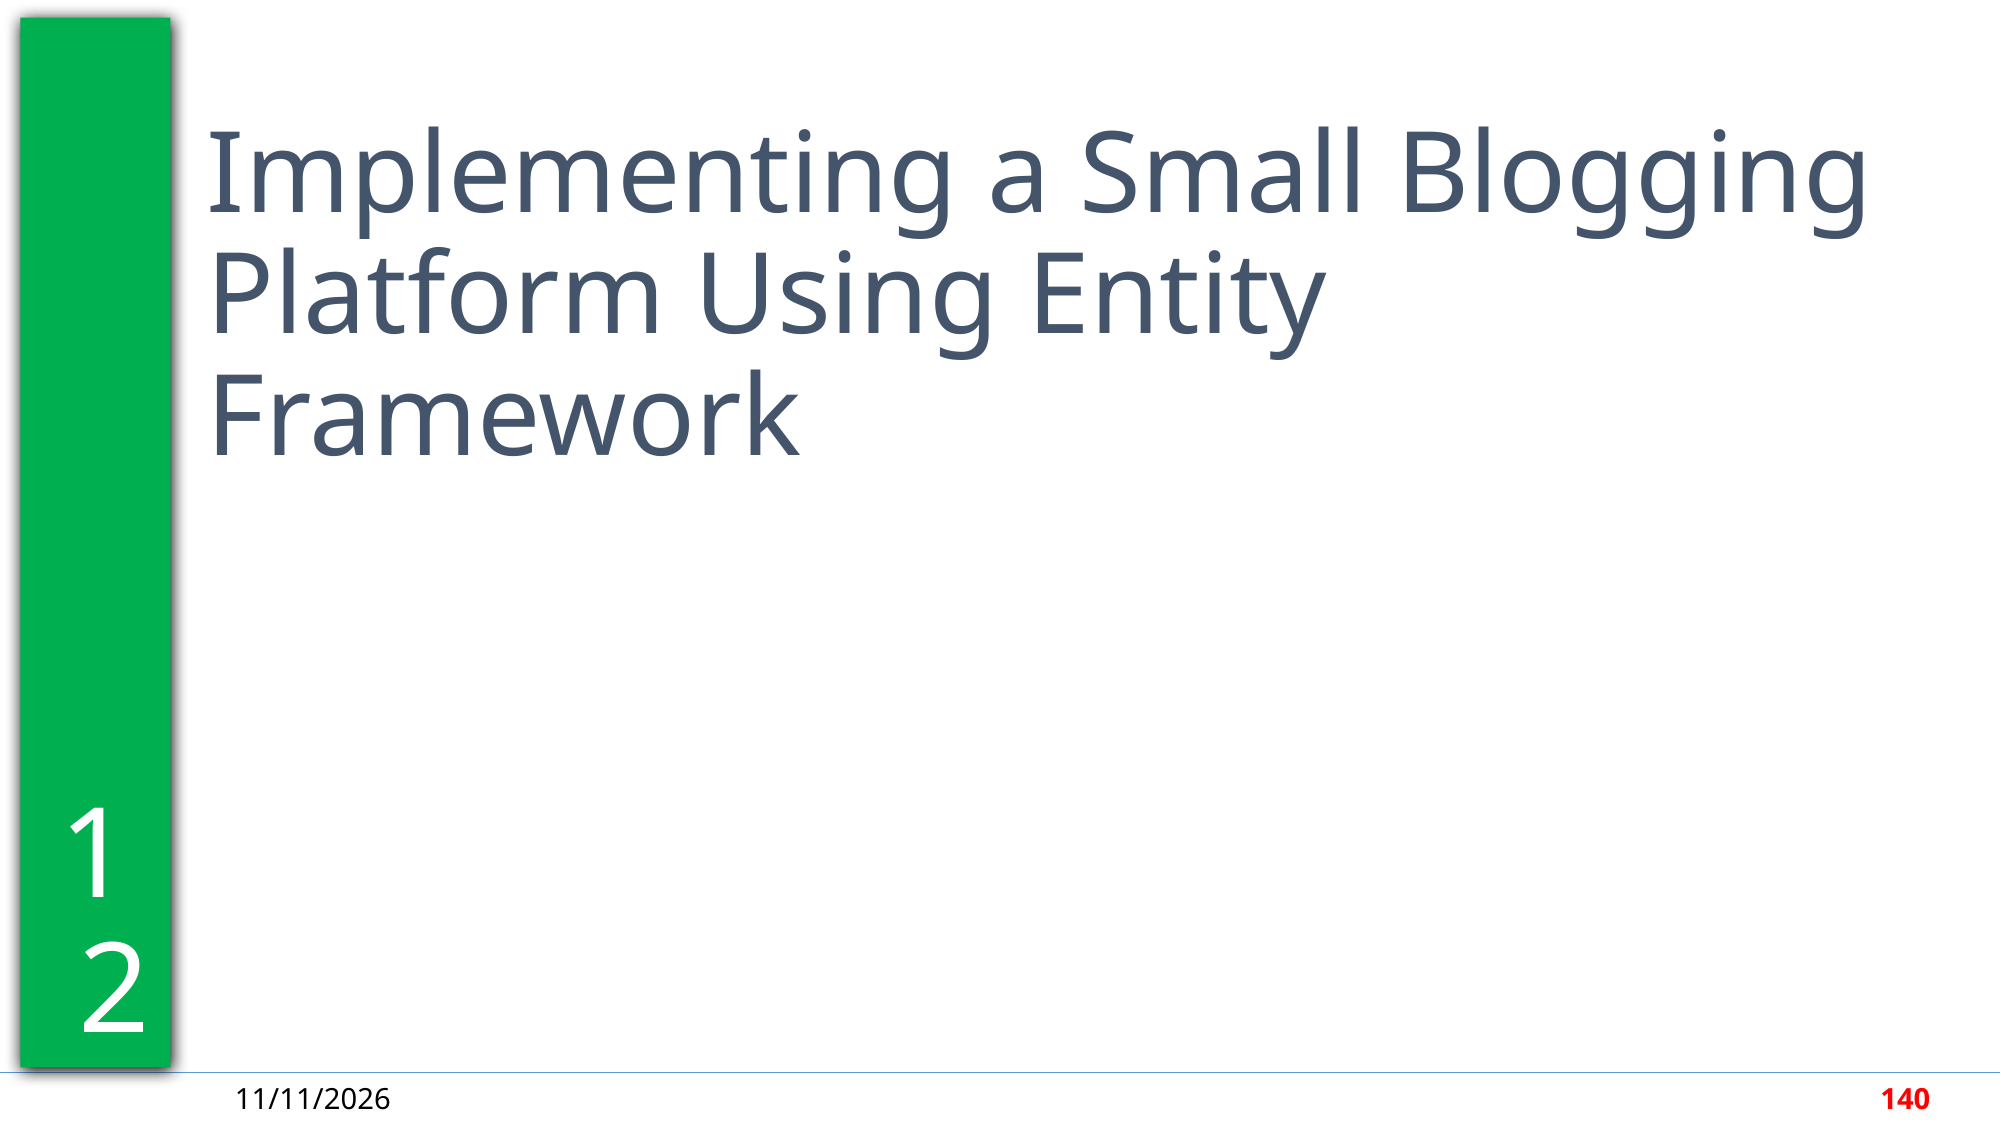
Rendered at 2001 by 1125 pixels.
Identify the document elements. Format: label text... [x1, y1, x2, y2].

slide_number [220, 1072, 671, 1115]
list Implementing a Small Blogging Platform Using Entity Framework [192, 340, 1946, 488]
slide_number 140 [1495, 1072, 1946, 1115]
list 12 [20, 17, 171, 1068]
